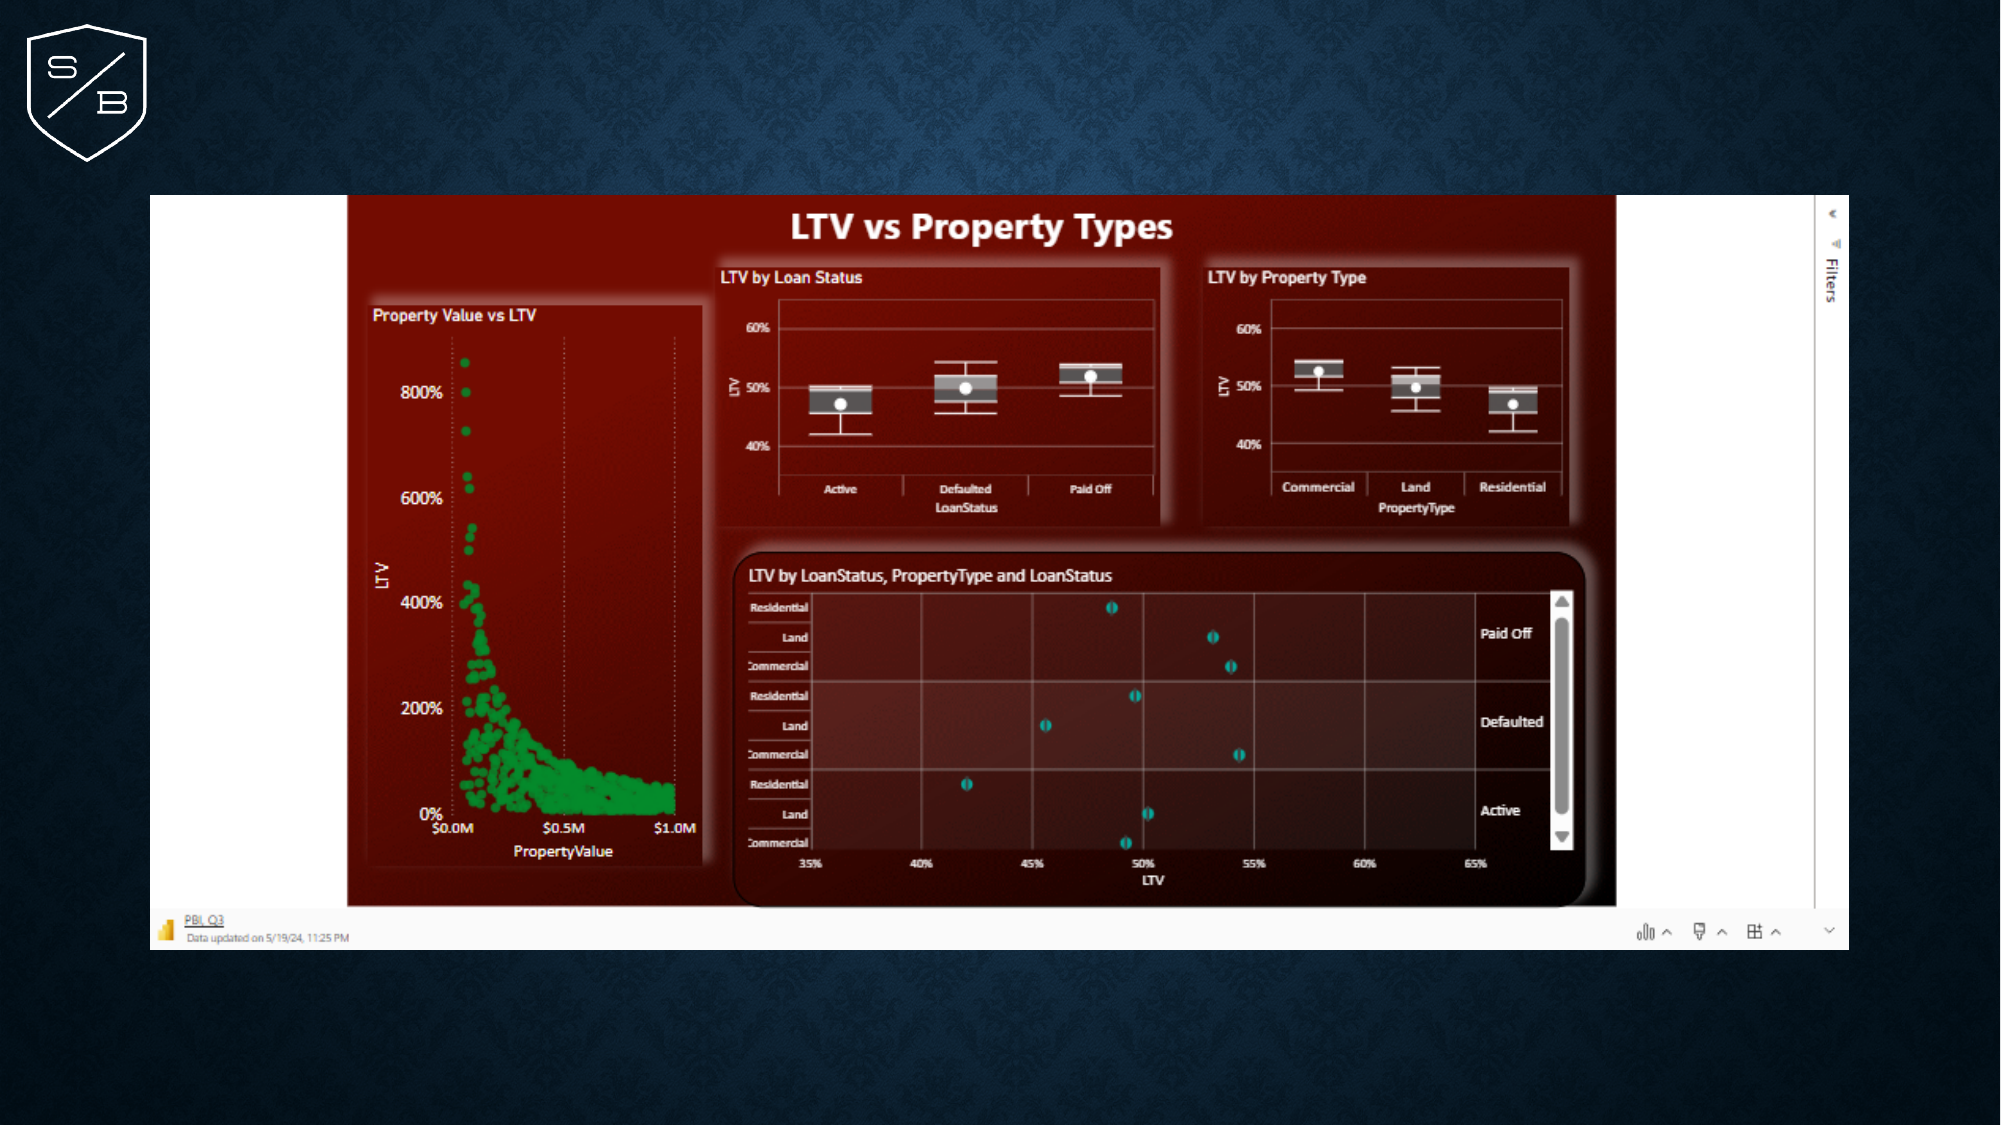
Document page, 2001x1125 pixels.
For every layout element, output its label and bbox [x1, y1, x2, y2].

picture [150, 195, 1849, 950]
picture [27, 23, 148, 162]
